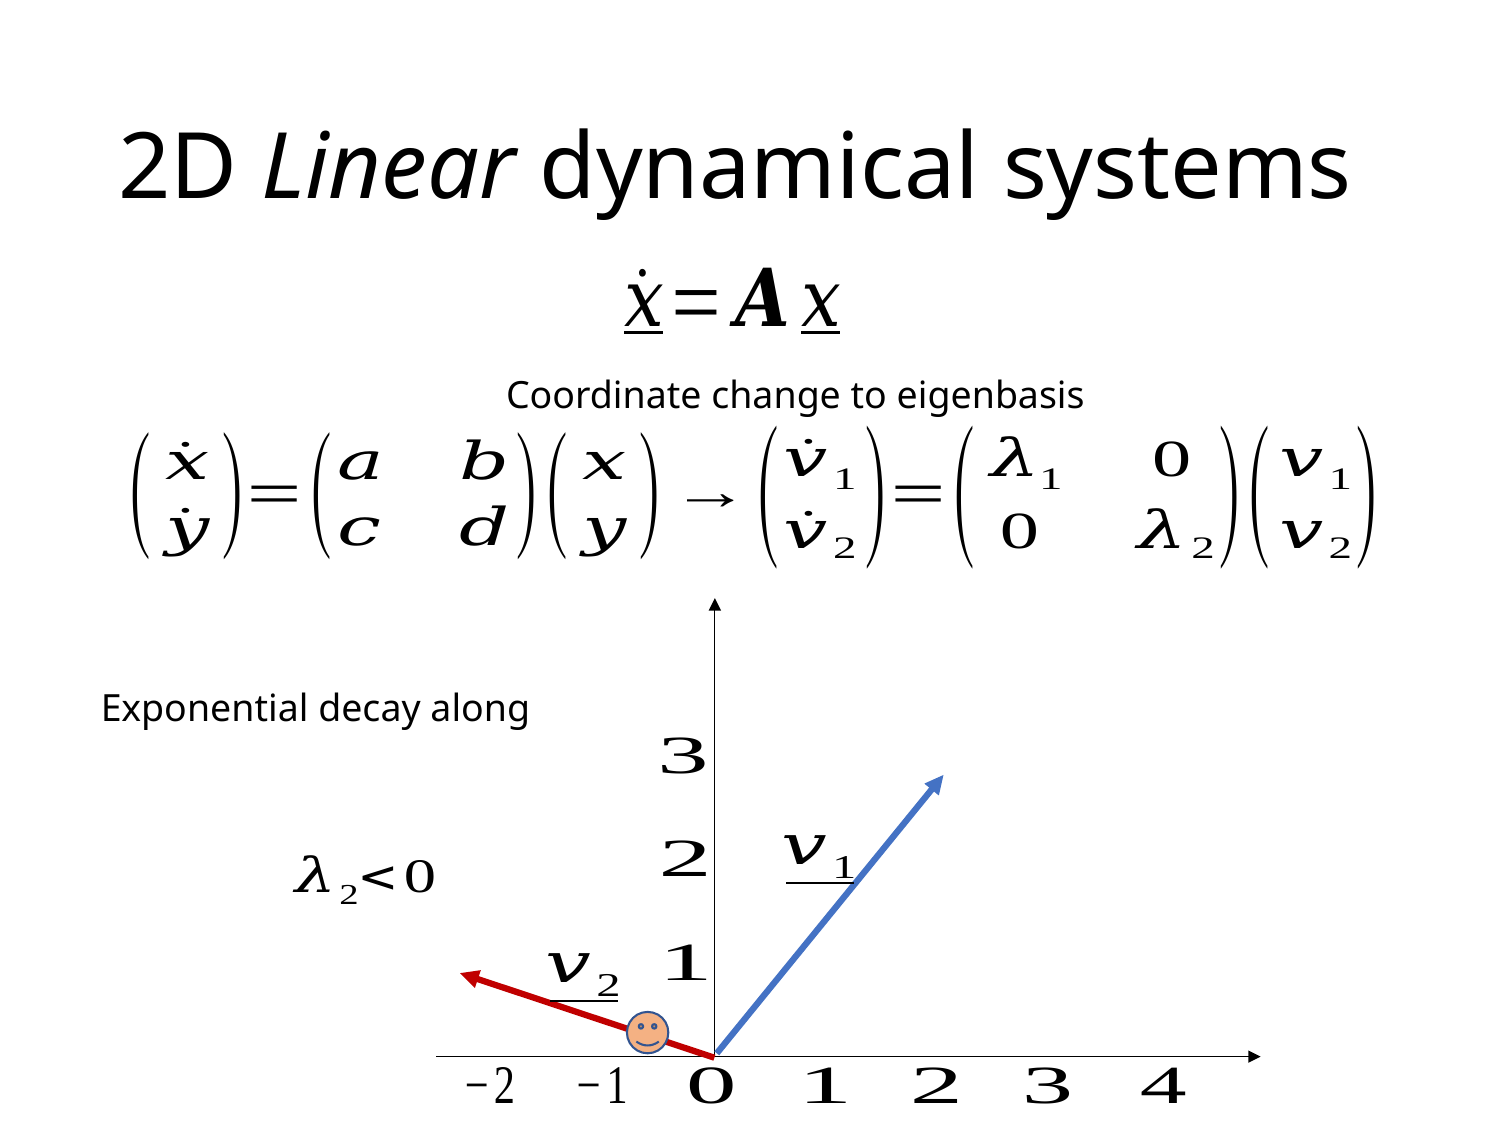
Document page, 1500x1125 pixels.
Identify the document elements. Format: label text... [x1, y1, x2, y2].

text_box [460, 973, 715, 1058]
title 2D Linear dynamical systems [103, 59, 1397, 278]
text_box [716, 775, 944, 1054]
text_box Coordinate change to eigenbasis [491, 363, 1197, 424]
